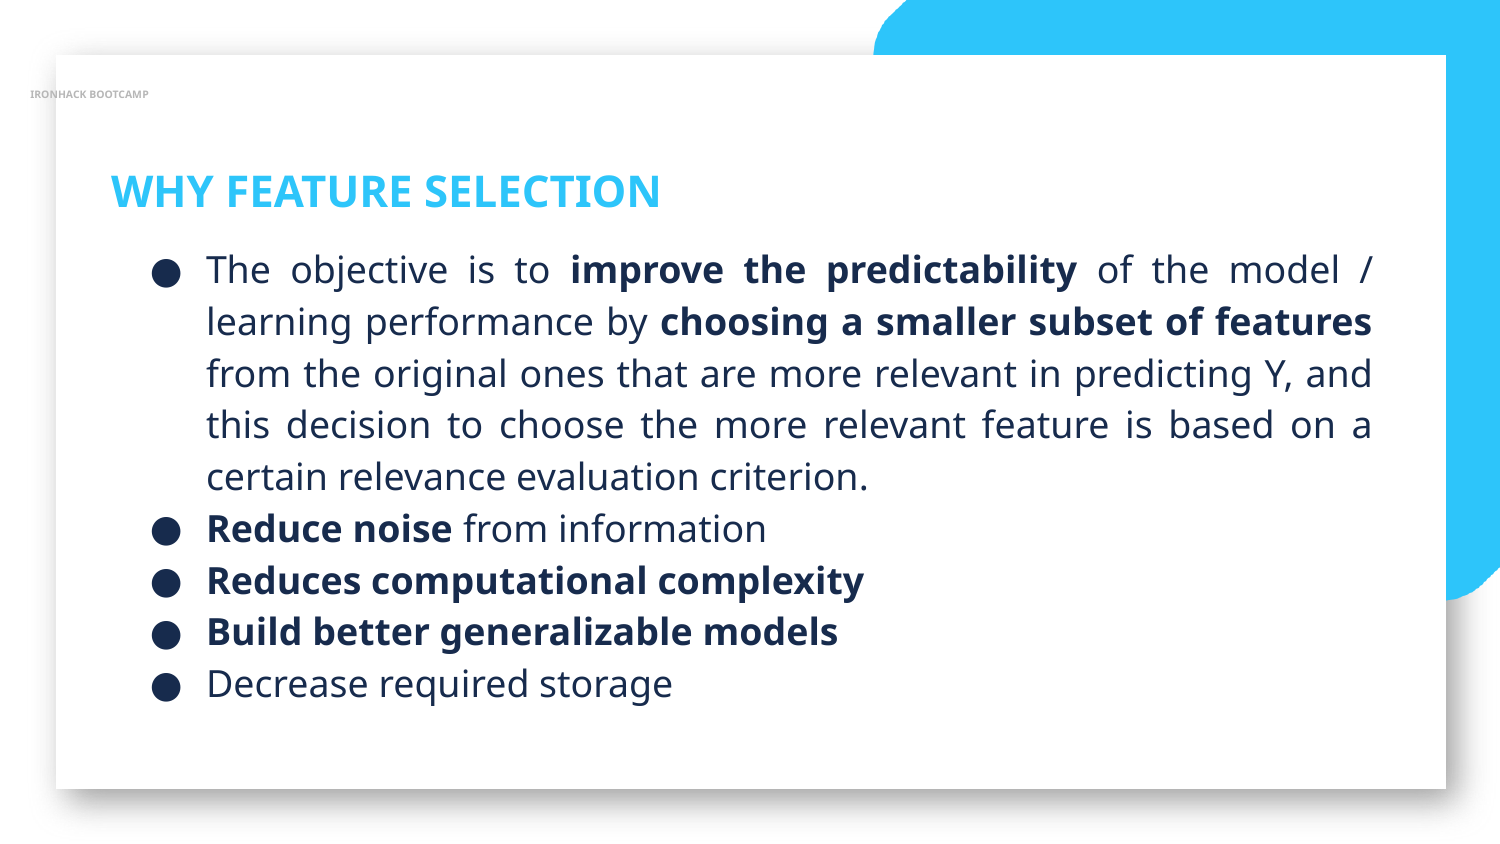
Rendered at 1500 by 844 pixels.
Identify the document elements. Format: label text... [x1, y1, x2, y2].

text_box The objective is to improve the predictability of the model / learning performance by choosing a smaller subset of features from the original ones that are more relevant in predicting Y, and this decision to choose the more relevant feature is based on a certain relevance evaluation criterion. Reduce noise from information Reduces computational complexity Build better generalizable models Decrease required storage [115, 224, 1389, 708]
text_box WHY FEATURE SELECTION [96, 149, 1417, 266]
text_box IRONHACK BOOTCAMP [15, 71, 354, 108]
picture [0, 0, 1500, 844]
